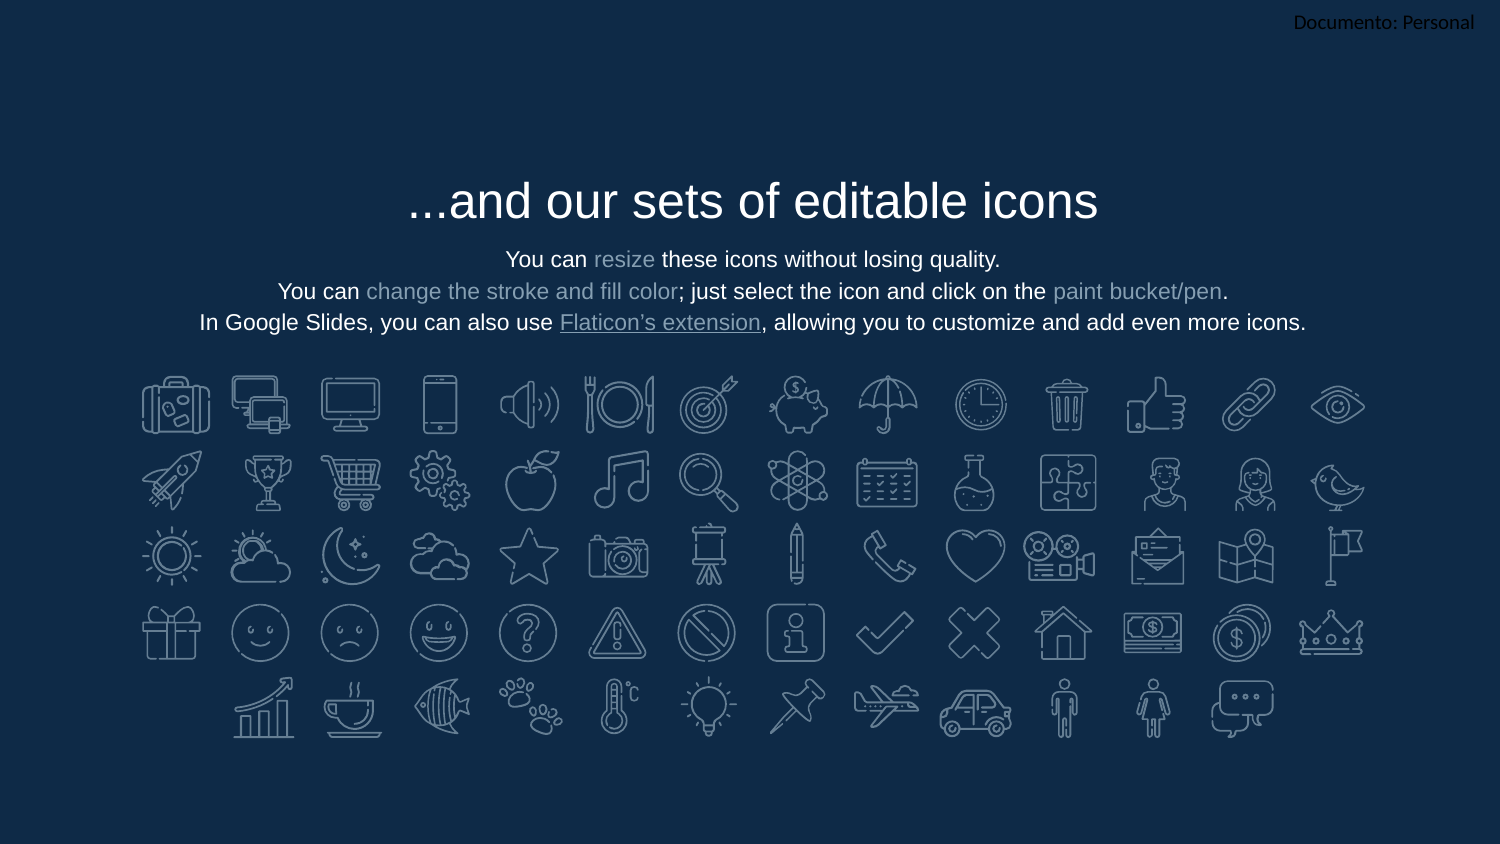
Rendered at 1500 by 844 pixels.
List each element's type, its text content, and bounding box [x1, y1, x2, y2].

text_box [949, 454, 997, 512]
text_box [1034, 605, 1093, 660]
title ...and our sets of editable icons [175, 153, 1332, 233]
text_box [1143, 457, 1187, 512]
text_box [244, 455, 292, 512]
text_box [1045, 378, 1089, 431]
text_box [1123, 612, 1182, 654]
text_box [320, 526, 381, 586]
text_box [1040, 454, 1097, 511]
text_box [422, 374, 458, 435]
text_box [409, 449, 471, 512]
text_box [498, 527, 560, 585]
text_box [691, 522, 727, 586]
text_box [498, 677, 564, 736]
list You can resize these icons without losing quality. You can change the stroke and fill color; just select the icon and click on the paint bucket/pen. In Google Slides, you can also use Flaticon’s extension, allowing you to customize and add even more icons. [135, 264, 1371, 344]
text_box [1131, 527, 1185, 585]
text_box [855, 610, 915, 655]
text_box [1310, 385, 1366, 425]
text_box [1051, 678, 1078, 739]
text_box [853, 684, 920, 729]
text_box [504, 449, 560, 512]
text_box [680, 675, 738, 737]
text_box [140, 450, 203, 511]
text_box [231, 375, 291, 435]
text_box [409, 532, 470, 581]
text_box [1212, 603, 1274, 663]
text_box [677, 603, 736, 663]
text_box [142, 605, 201, 660]
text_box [320, 603, 380, 663]
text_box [588, 534, 649, 578]
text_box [1218, 528, 1274, 584]
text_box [945, 529, 1006, 583]
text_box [1235, 457, 1276, 512]
text_box [1325, 526, 1363, 586]
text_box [1220, 377, 1278, 432]
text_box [584, 375, 655, 435]
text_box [587, 606, 647, 660]
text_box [141, 375, 211, 435]
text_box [230, 529, 292, 584]
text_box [768, 375, 829, 434]
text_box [954, 378, 1008, 431]
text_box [232, 676, 295, 739]
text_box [939, 689, 1012, 738]
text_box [499, 380, 560, 429]
text_box [770, 678, 826, 735]
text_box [498, 603, 558, 663]
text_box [1211, 680, 1274, 739]
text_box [766, 603, 826, 663]
text_box [679, 375, 739, 434]
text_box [141, 525, 202, 587]
text_box [863, 529, 917, 583]
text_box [323, 681, 383, 739]
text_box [1298, 609, 1364, 656]
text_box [320, 454, 382, 512]
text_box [947, 606, 1001, 660]
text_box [676, 452, 740, 513]
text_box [593, 450, 650, 509]
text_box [409, 603, 469, 663]
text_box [1135, 678, 1172, 739]
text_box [413, 678, 471, 735]
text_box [856, 457, 918, 508]
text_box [1126, 376, 1187, 434]
text_box [790, 522, 804, 585]
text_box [320, 377, 381, 432]
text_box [766, 450, 830, 512]
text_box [1021, 530, 1096, 582]
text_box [600, 678, 640, 735]
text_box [1310, 464, 1366, 512]
text_box [858, 375, 918, 435]
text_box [230, 603, 290, 663]
